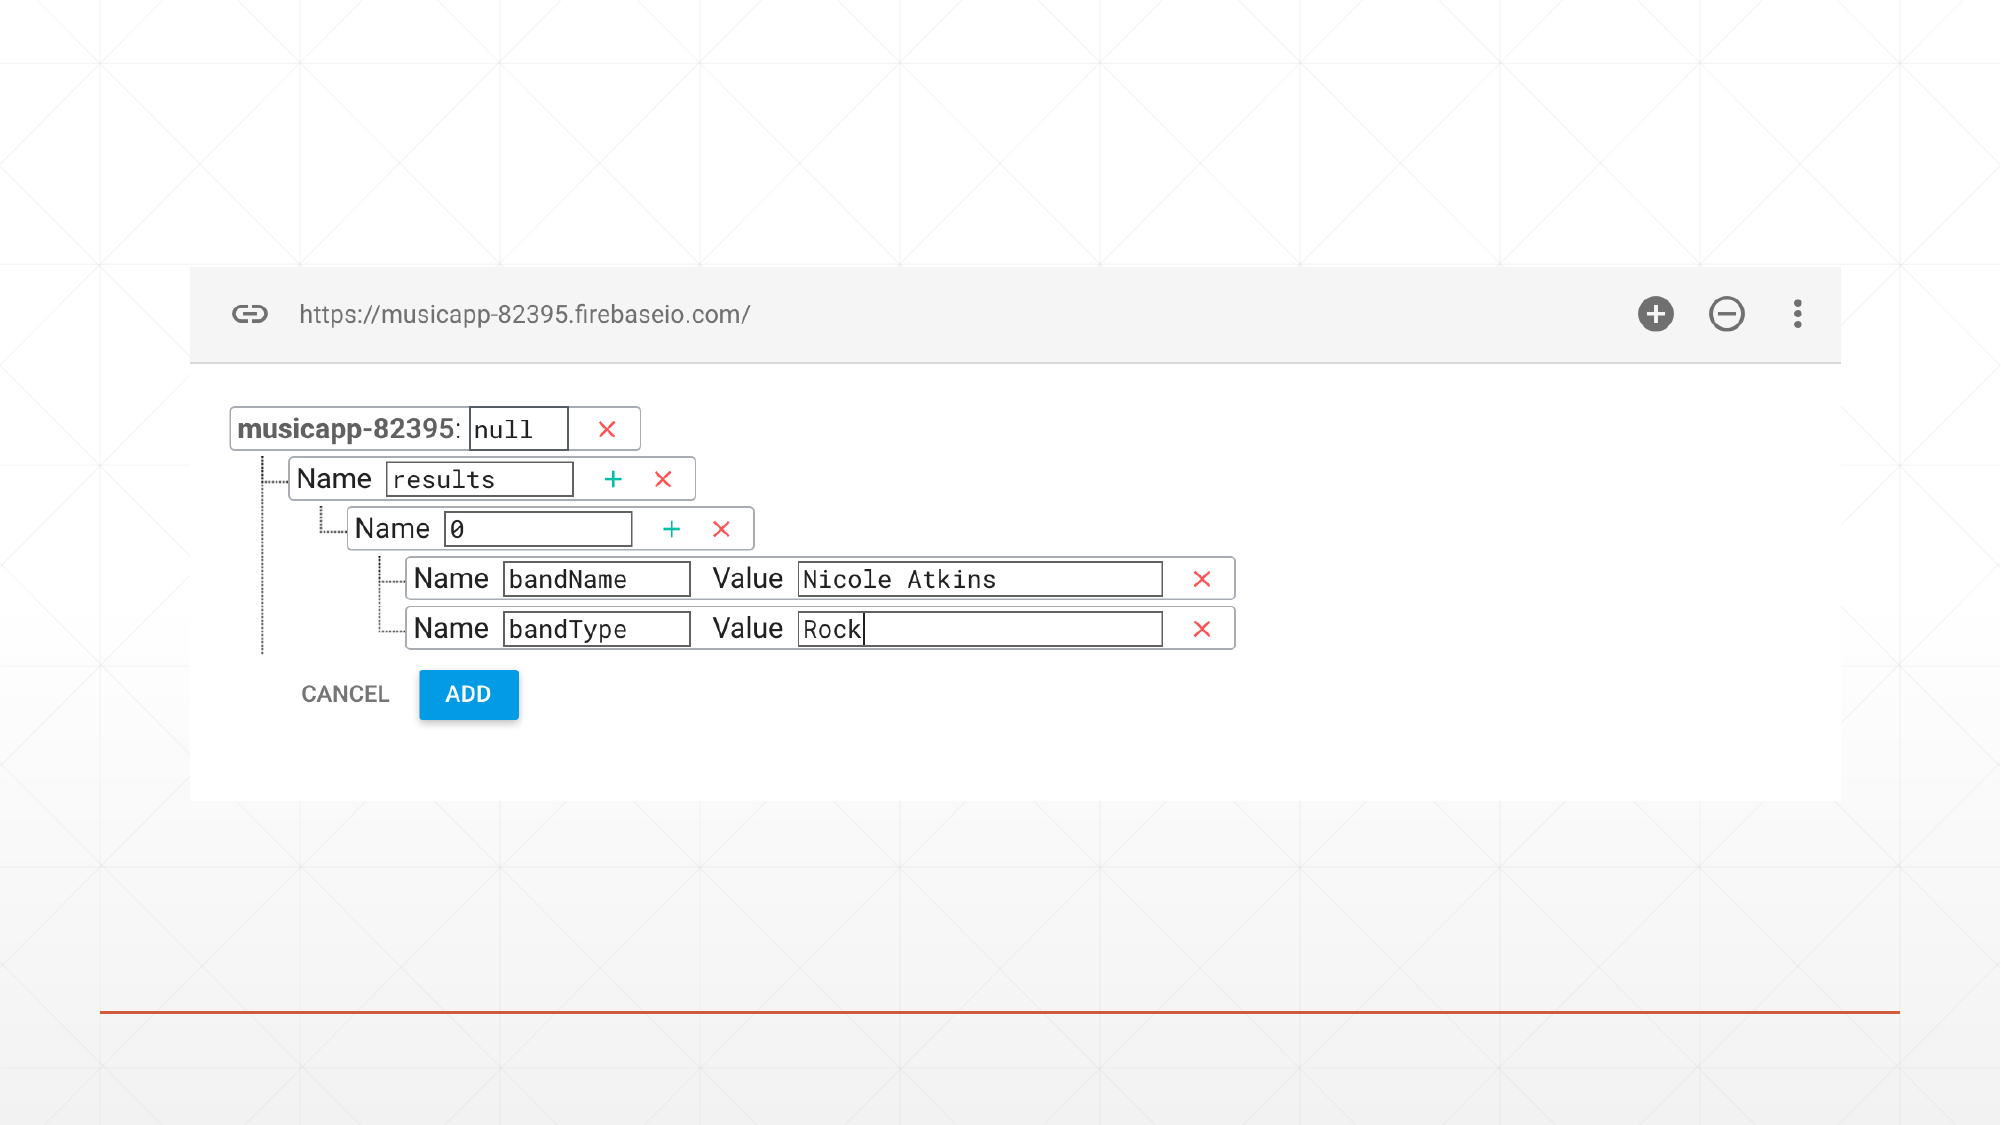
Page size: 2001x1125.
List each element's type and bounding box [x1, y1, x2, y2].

picture [190, 267, 1841, 801]
